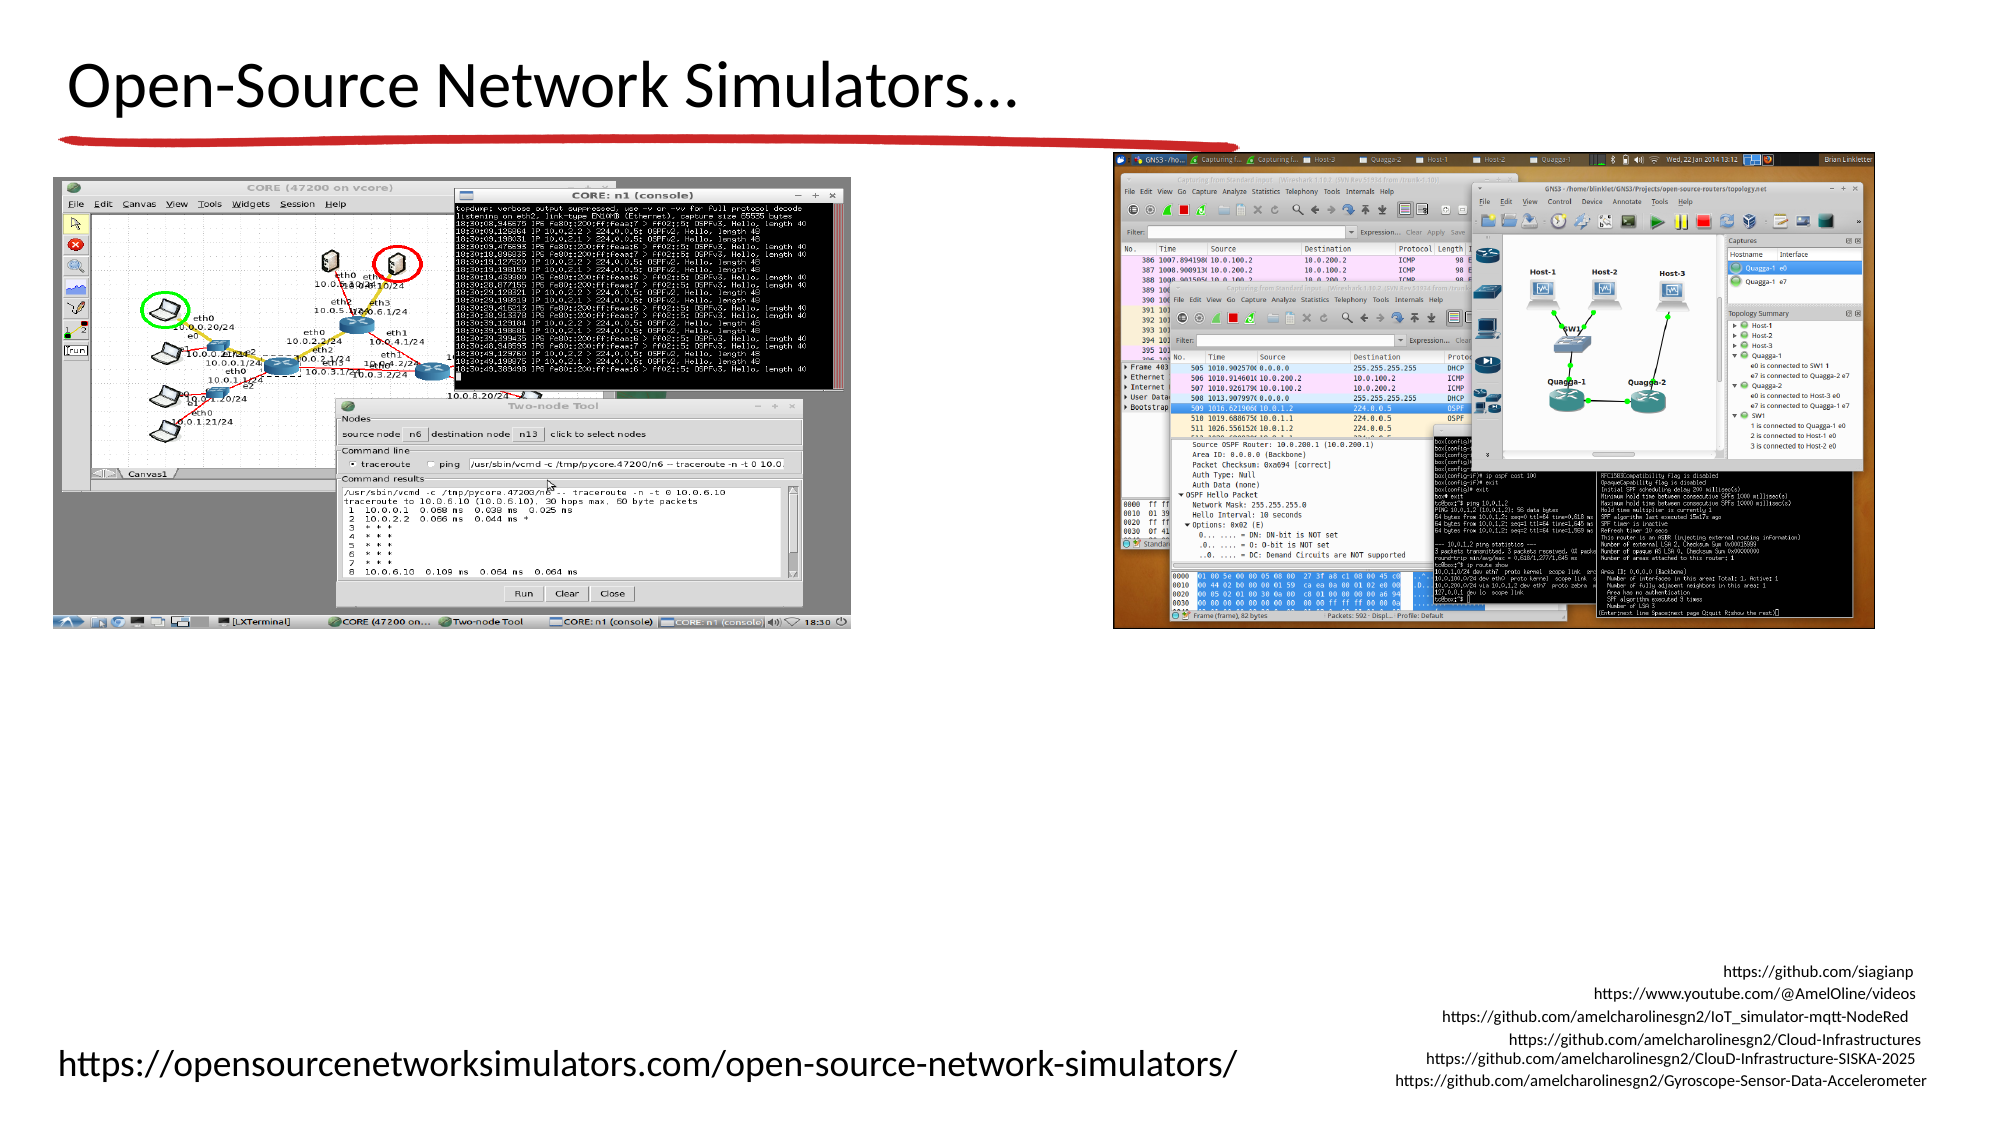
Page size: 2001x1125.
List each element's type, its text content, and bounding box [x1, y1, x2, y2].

picture [53, 129, 1875, 630]
text_box https://opensourcenetworksimulators.com/open-source-network-simulators/ [43, 1031, 1254, 1092]
text_box https://www.youtube.com/@AmelOline/videos [1579, 976, 1988, 998]
text_box https://github.com/siagianp [1708, 953, 1963, 989]
text_box https://github.com/amelcharolinesgn2/Cloud-Infrastructures [1494, 1021, 1945, 1040]
text_box Open-Source Network Simulators... [53, 33, 1317, 129]
picture [53, 177, 851, 630]
text_box https://github.com/amelcharolinesgn2/Gyroscope-Sensor-Data-Accelerometer [1380, 1061, 2000, 1097]
text_box https://github.com/amelcharolinesgn2/IoT_simulator-mqtt-NodeRed [1427, 998, 2000, 1034]
text_box https://github.com/amelcharolinesgn2/ClouD-Infrastructure-SISKA-2025 [1411, 1040, 1951, 1061]
